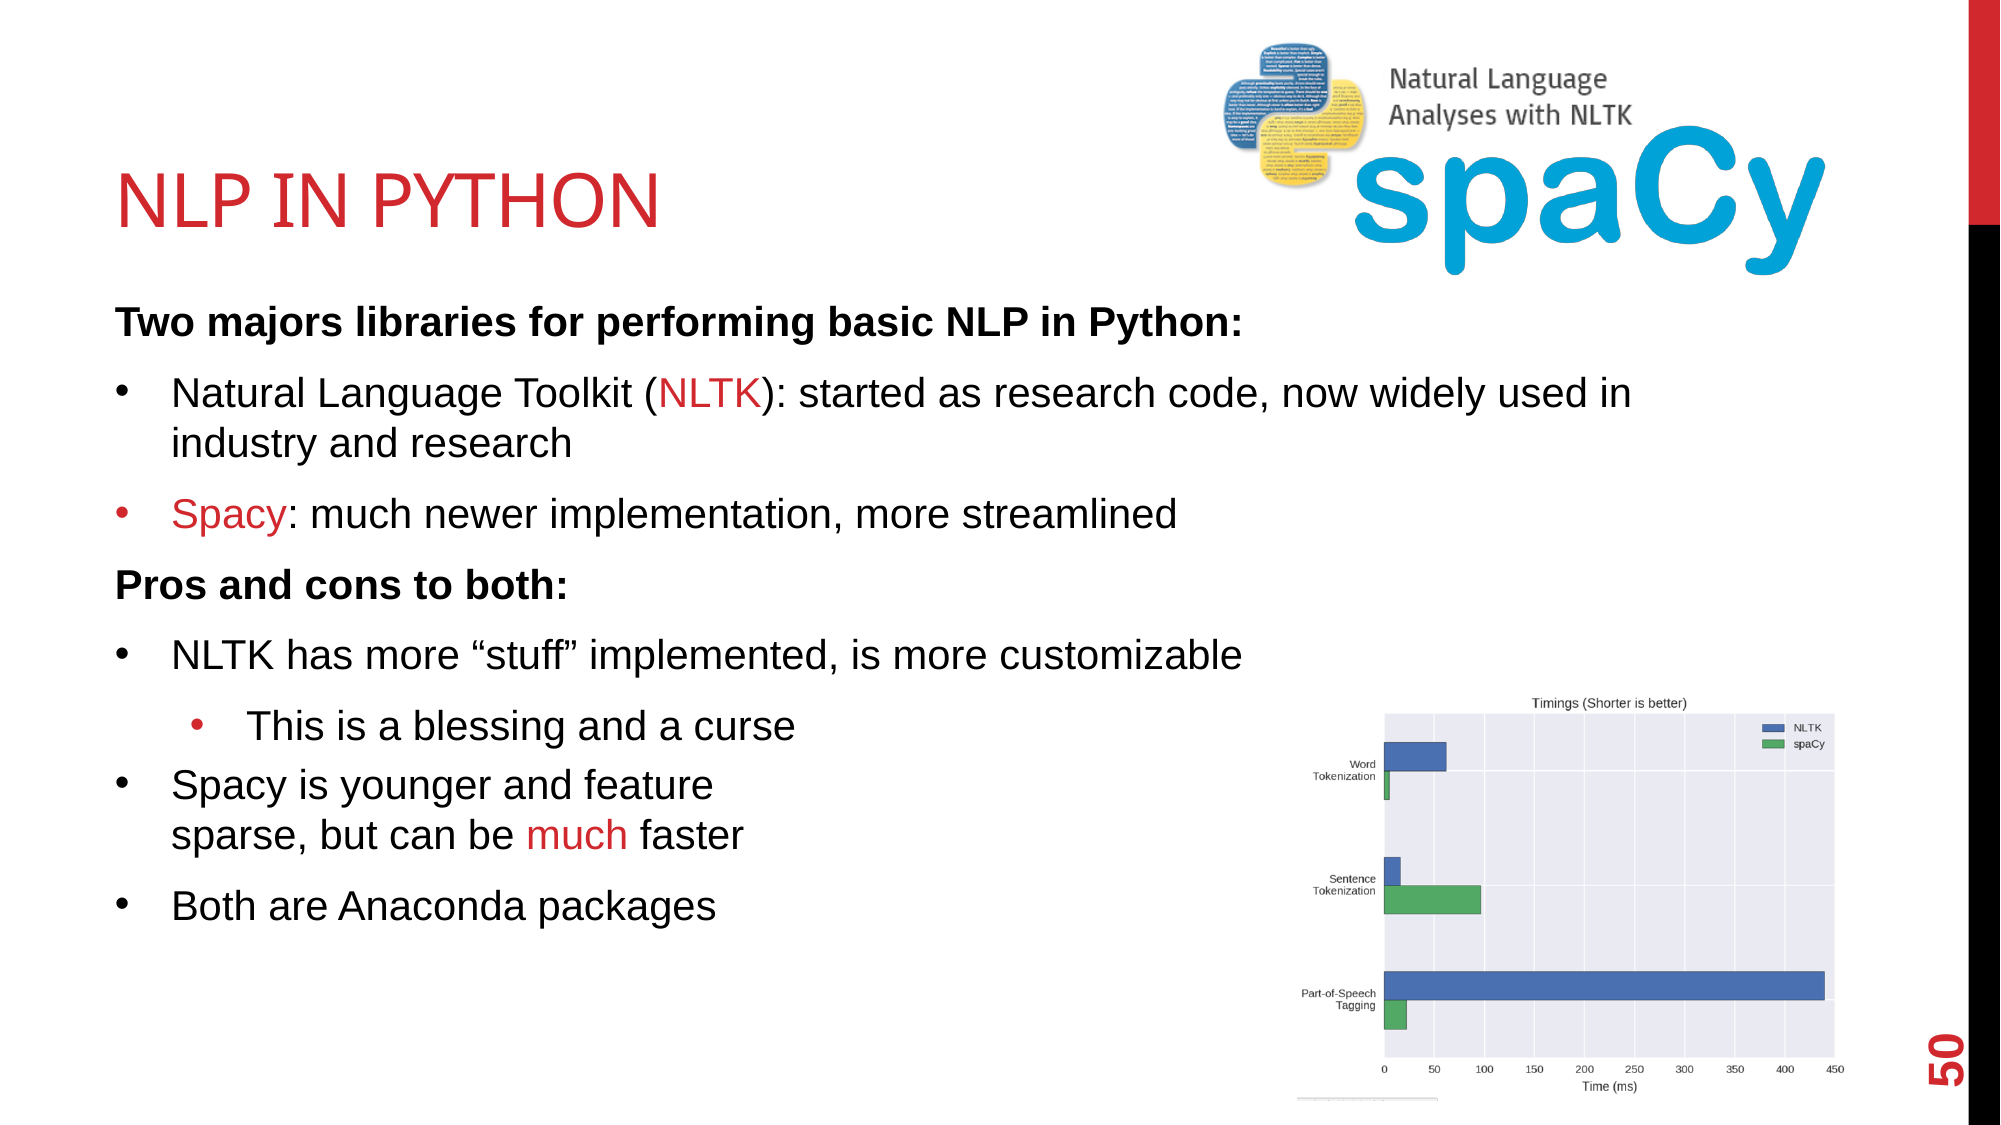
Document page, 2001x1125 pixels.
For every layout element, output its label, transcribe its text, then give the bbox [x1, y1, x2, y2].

picture [1213, 37, 1831, 286]
picture [1297, 685, 1853, 1101]
title NLP in Python [99, 25, 1367, 250]
list Two majors libraries for performing basic NLP in Python: Natural Language Toolkit (NLTK): started as research code, now widely used in industry and research Spacy: much newer implementation, more streamlined Pros and cons to both: NLTK has more “stuff” implemented, is more customizable This is a blessing and a curse Spacy is younger and feature sparse, but can be much faster Both are Anaconda packages [99, 287, 1767, 1005]
slide_number 50 [1903, 887, 1984, 1104]
